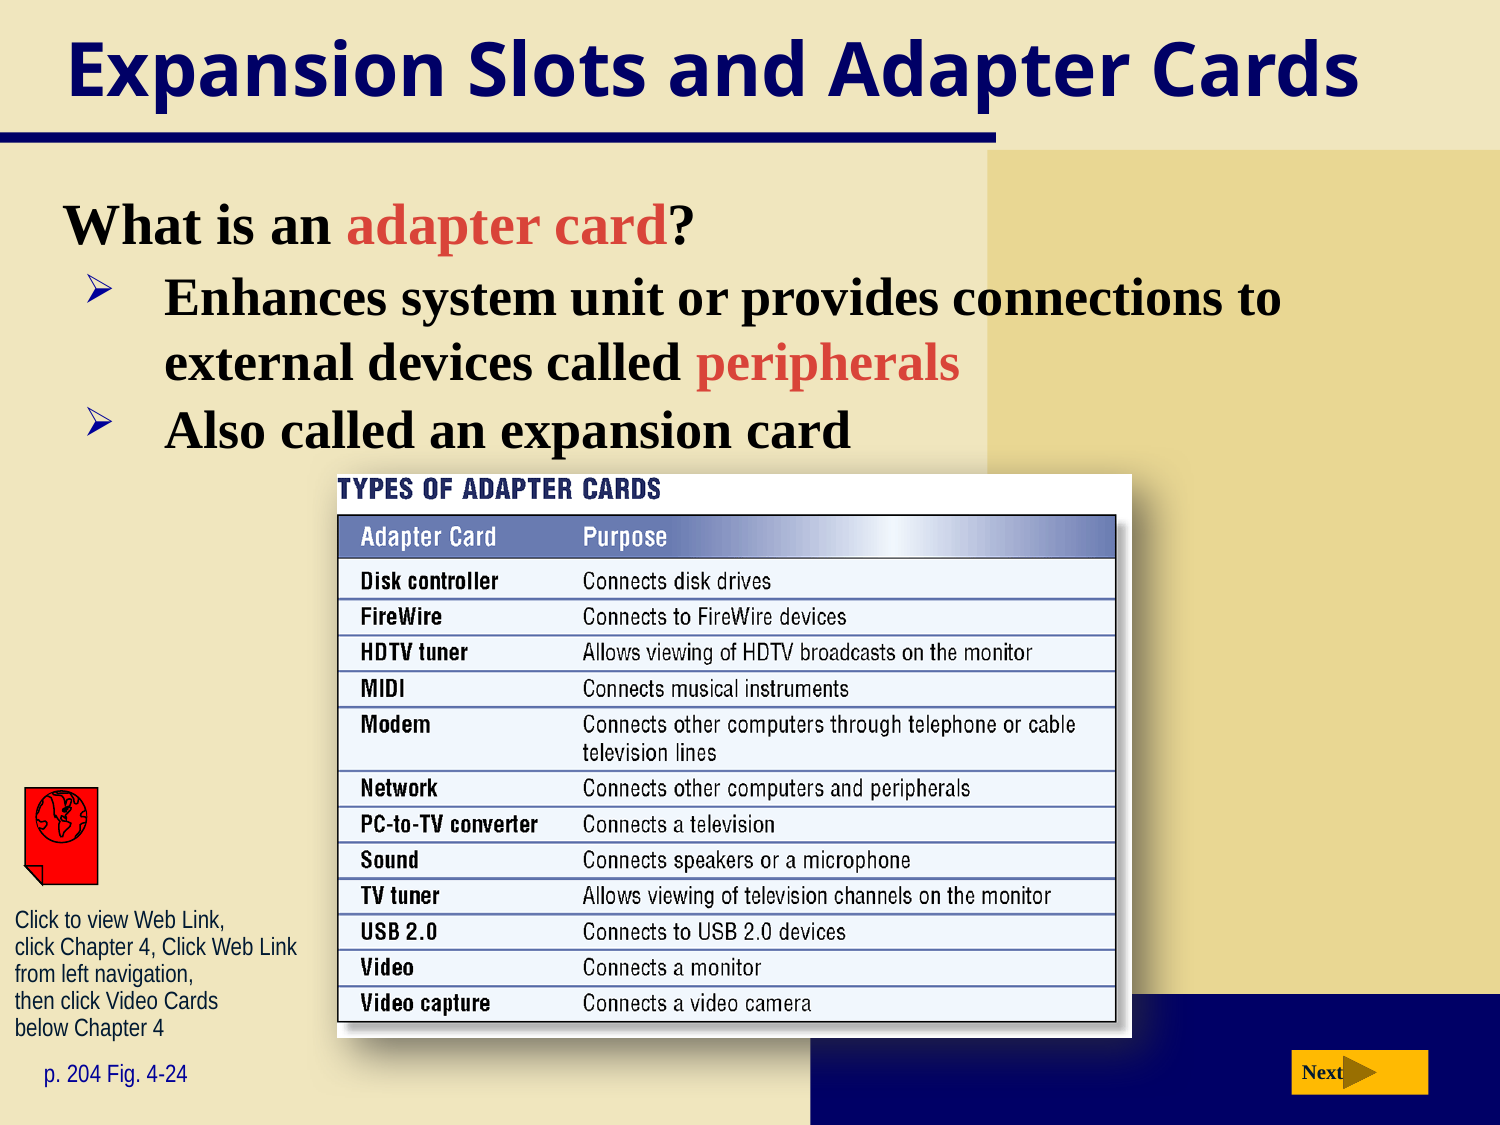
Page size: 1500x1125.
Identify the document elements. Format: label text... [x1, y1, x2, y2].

text_box p. 204 Fig. 4-24 [29, 1050, 284, 1095]
title Expansion Slots and Adapter Cards [49, 0, 1459, 133]
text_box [1286, 1049, 1429, 1095]
picture [337, 474, 1133, 1038]
text_box Enhances system unit or provides connections to external devices called peripherals Also called an expansion card [49, 253, 1400, 738]
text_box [0, 787, 326, 1001]
list What is an adapter card? [47, 178, 899, 276]
